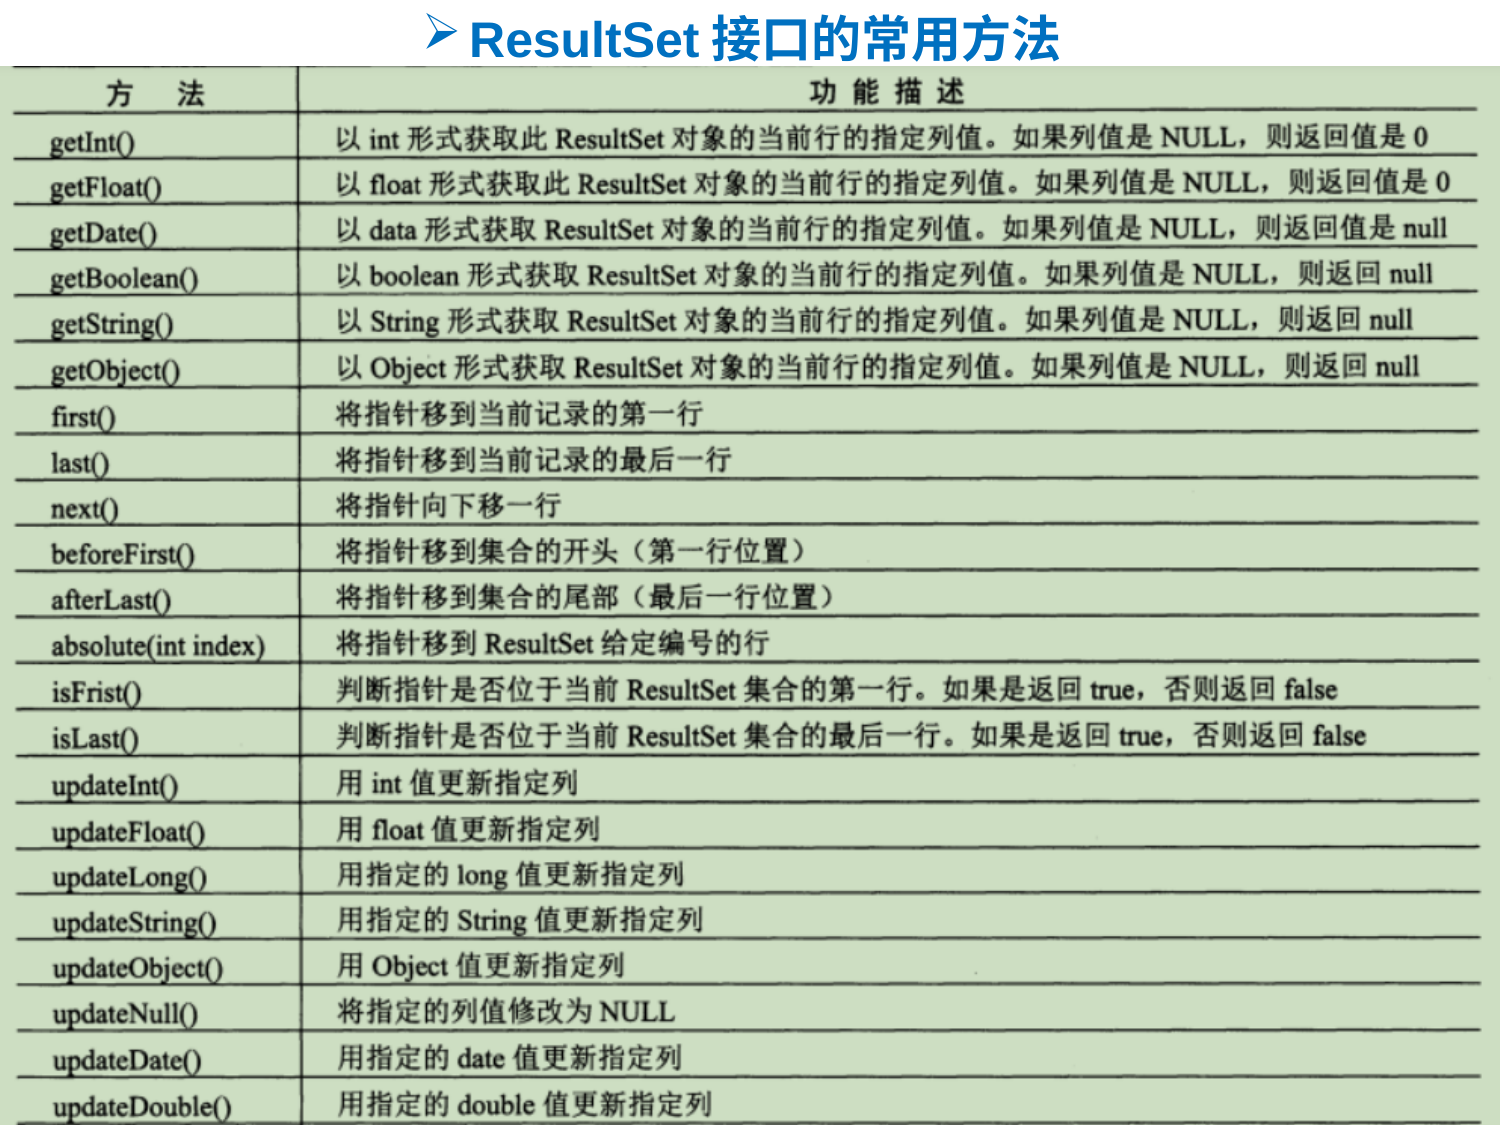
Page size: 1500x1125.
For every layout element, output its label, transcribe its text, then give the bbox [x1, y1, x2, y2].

text_box ResultSet接口的常用方法 [407, 0, 1093, 66]
picture [0, 66, 1500, 1125]
